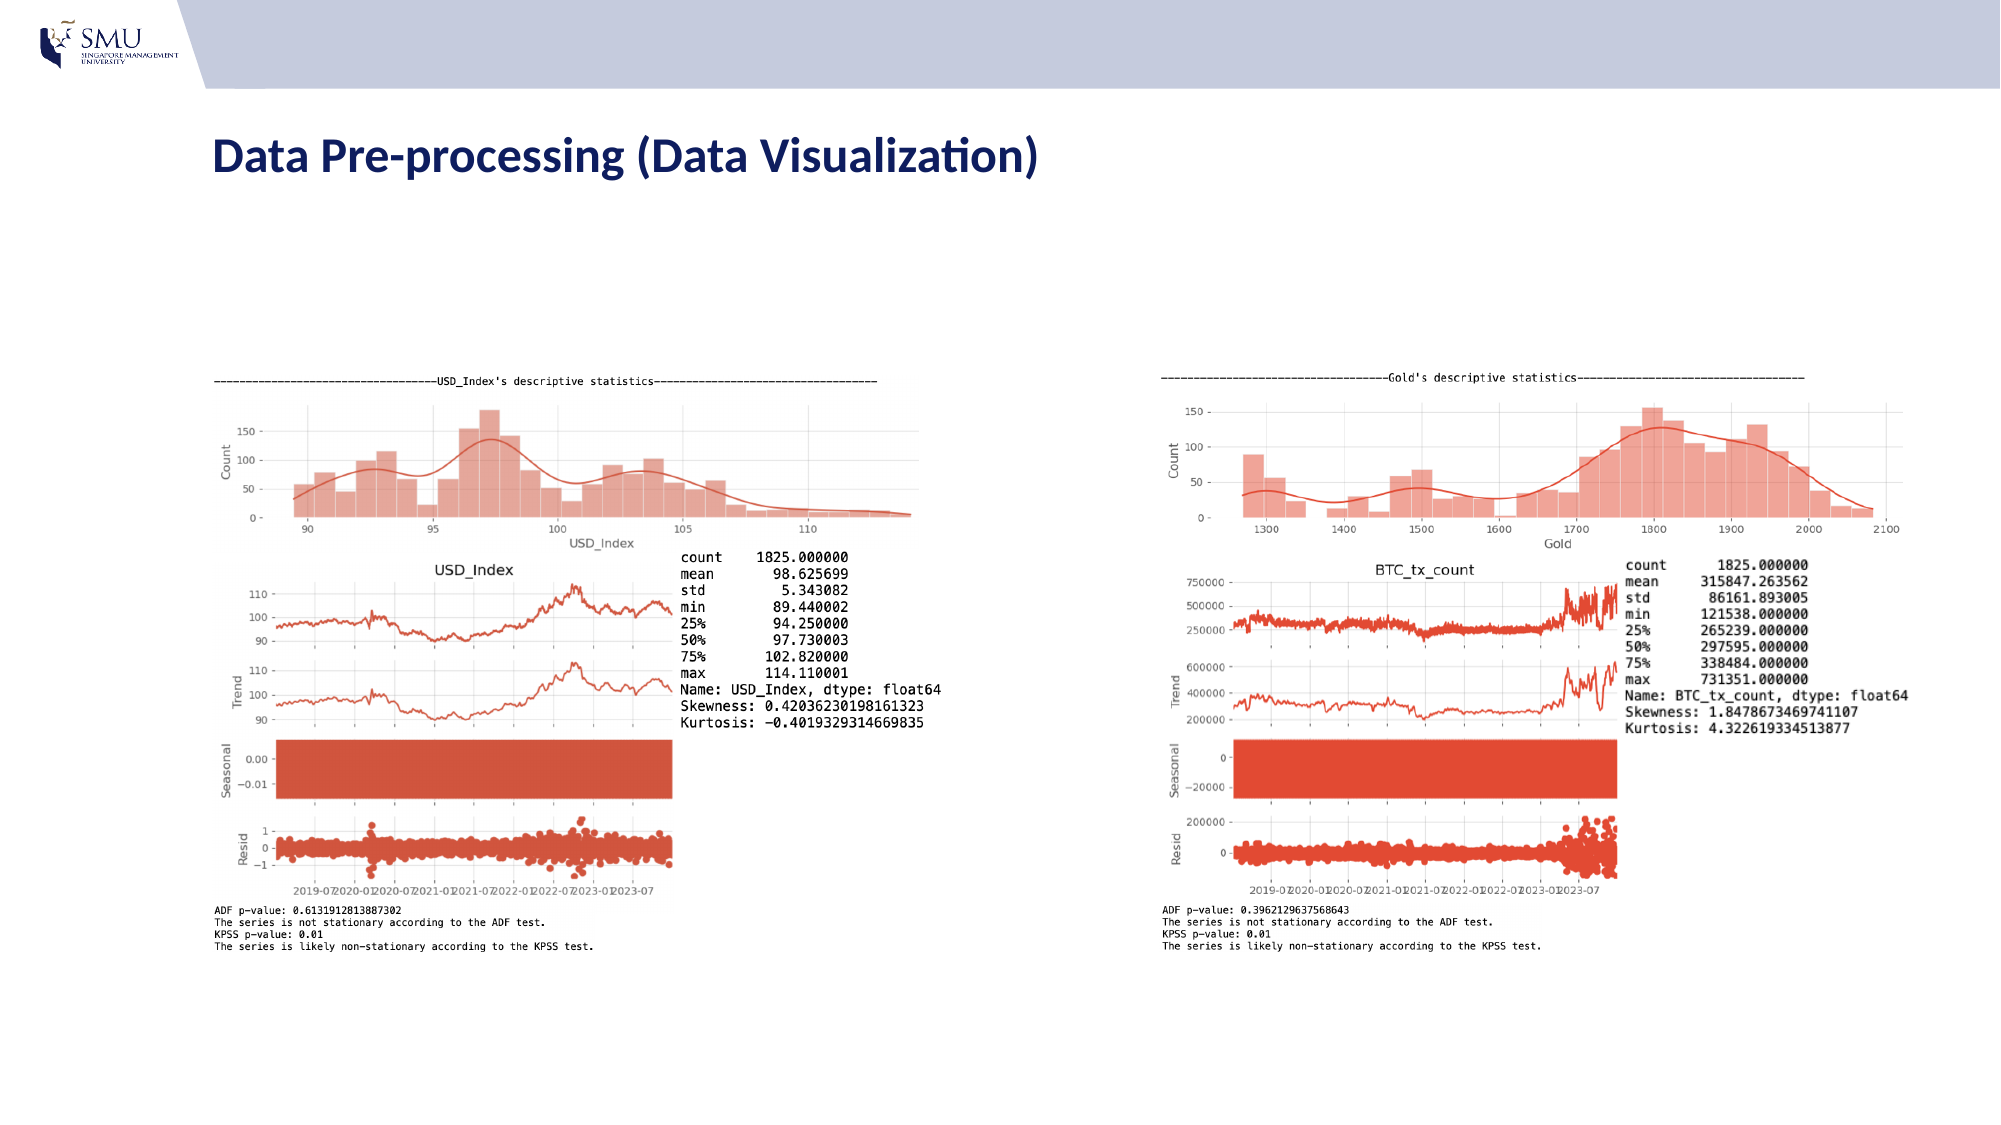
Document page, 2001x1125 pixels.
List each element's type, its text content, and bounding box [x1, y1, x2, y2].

picture [1158, 371, 1903, 550]
picture [0, 0, 205, 89]
picture [211, 375, 947, 733]
picture [211, 562, 674, 952]
title Data Pre-processing (Data Visualization) [212, 122, 1900, 256]
picture [1158, 556, 1914, 952]
